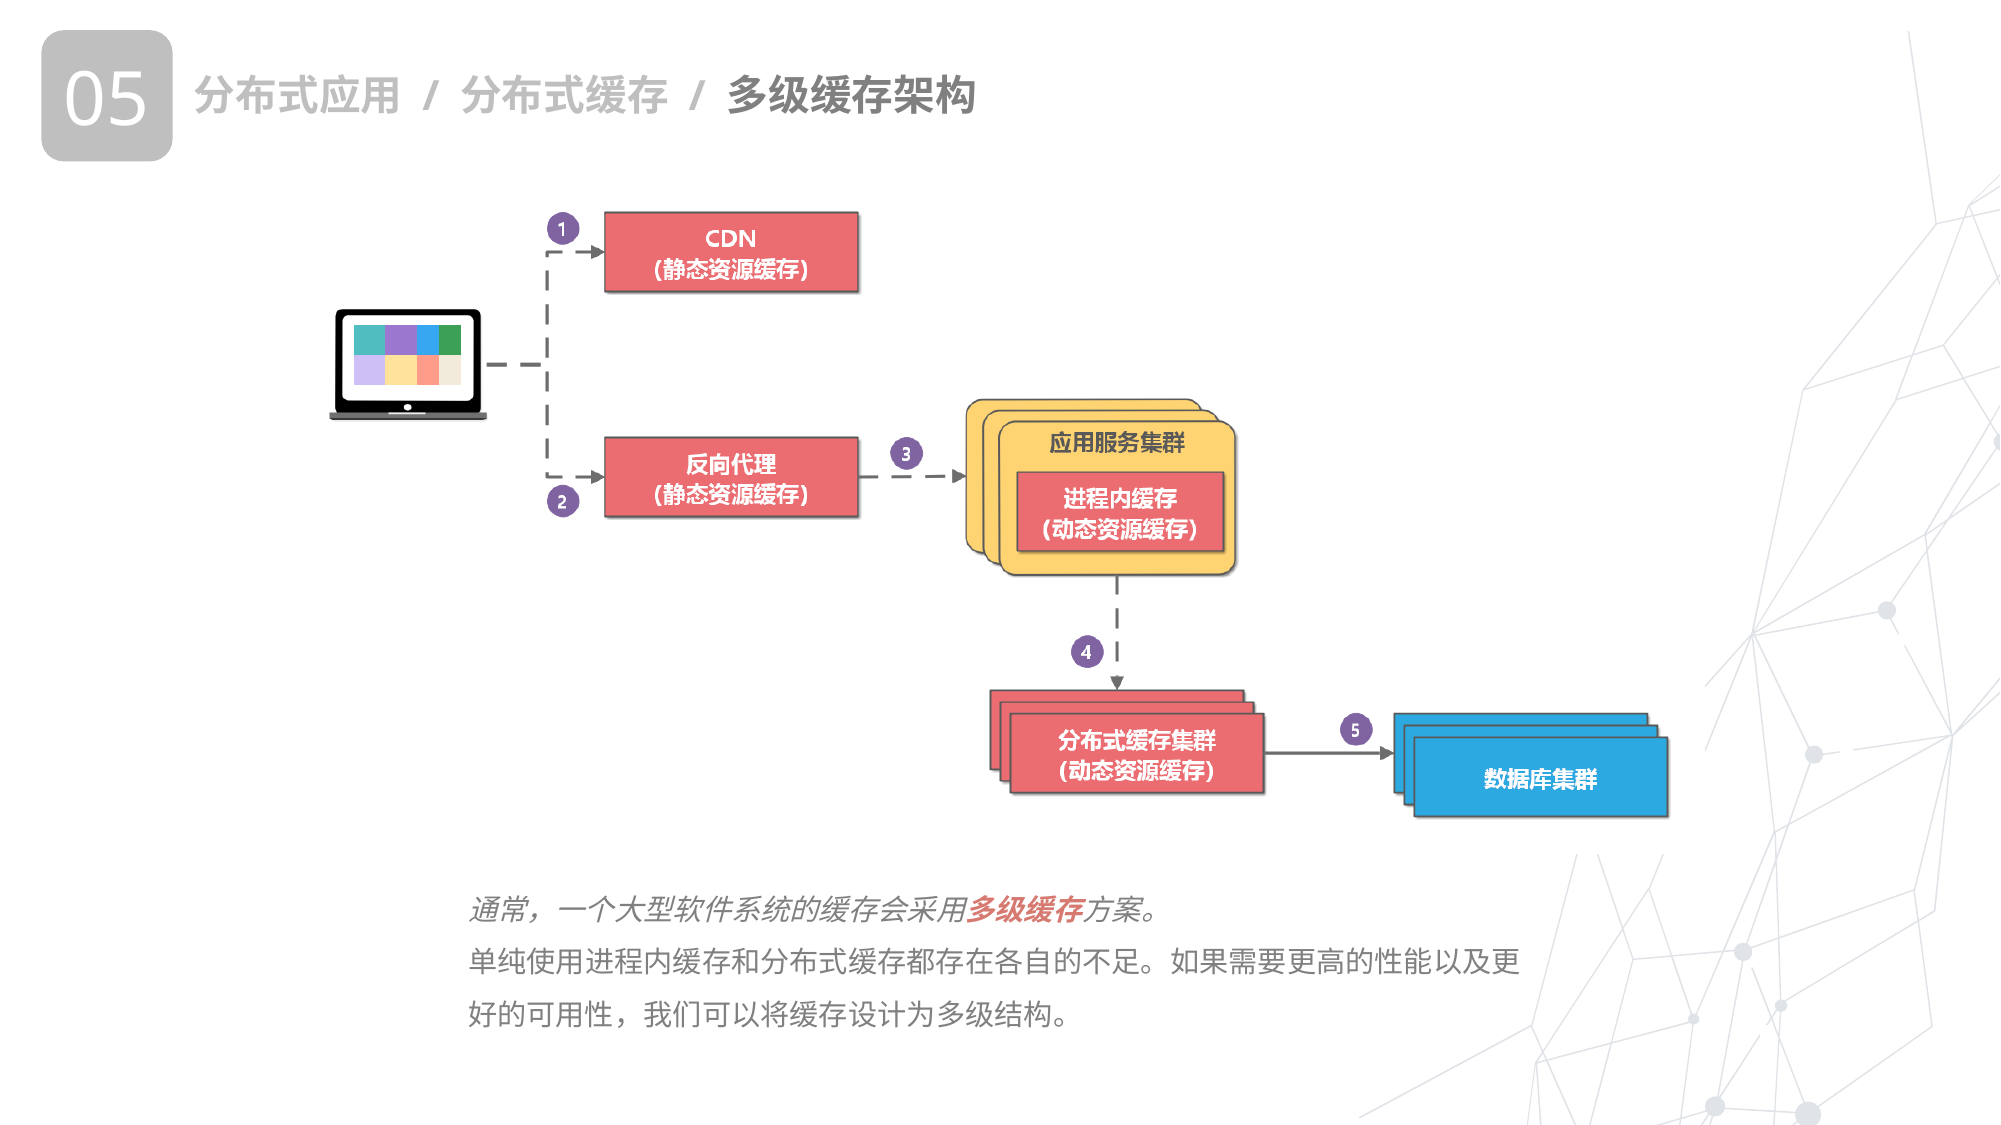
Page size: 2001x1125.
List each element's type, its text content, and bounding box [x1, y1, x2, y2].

text_box [1526, 30, 2000, 1125]
text_box 通常，一个大型软件系统的缓存会采用多级缓存方案。 单纯使用进程内缓存和分布式缓存都存在各自的不足。如果需要更高的性能以及更好的可用性，我们可以将缓存设计为多级结构。 [453, 865, 1547, 1039]
text_box 05 [41, 30, 173, 162]
text_box [1358, 1039, 1508, 1119]
picture [295, 174, 1705, 854]
text_box 分布式应用 / 分布式缓存 / 多级缓存架构 [194, 35, 1346, 138]
